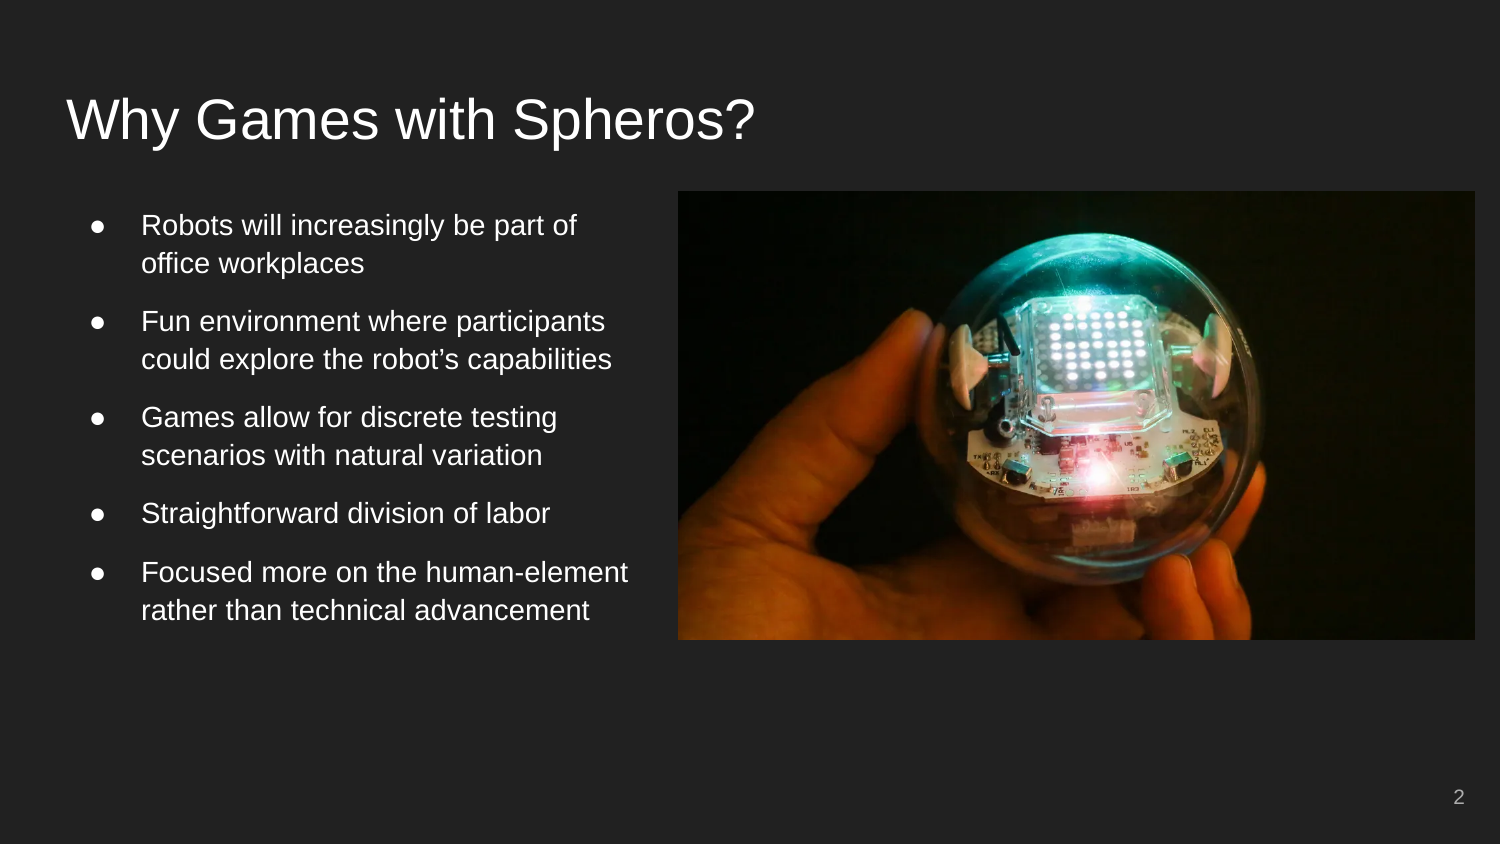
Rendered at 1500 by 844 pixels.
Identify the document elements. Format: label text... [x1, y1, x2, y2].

slide_number ‹#› [1389, 764, 1480, 830]
title Why Games with Spheros? [51, 72, 1449, 167]
list Robots will increasingly be part of office workplaces Fun environment where participants could explore the robot’s capabilities Games allow for discrete testing scenarios with natural variation Straightforward division of labor Focused more on the human-element rather than technical advancement [51, 189, 654, 750]
picture [678, 191, 1476, 641]
